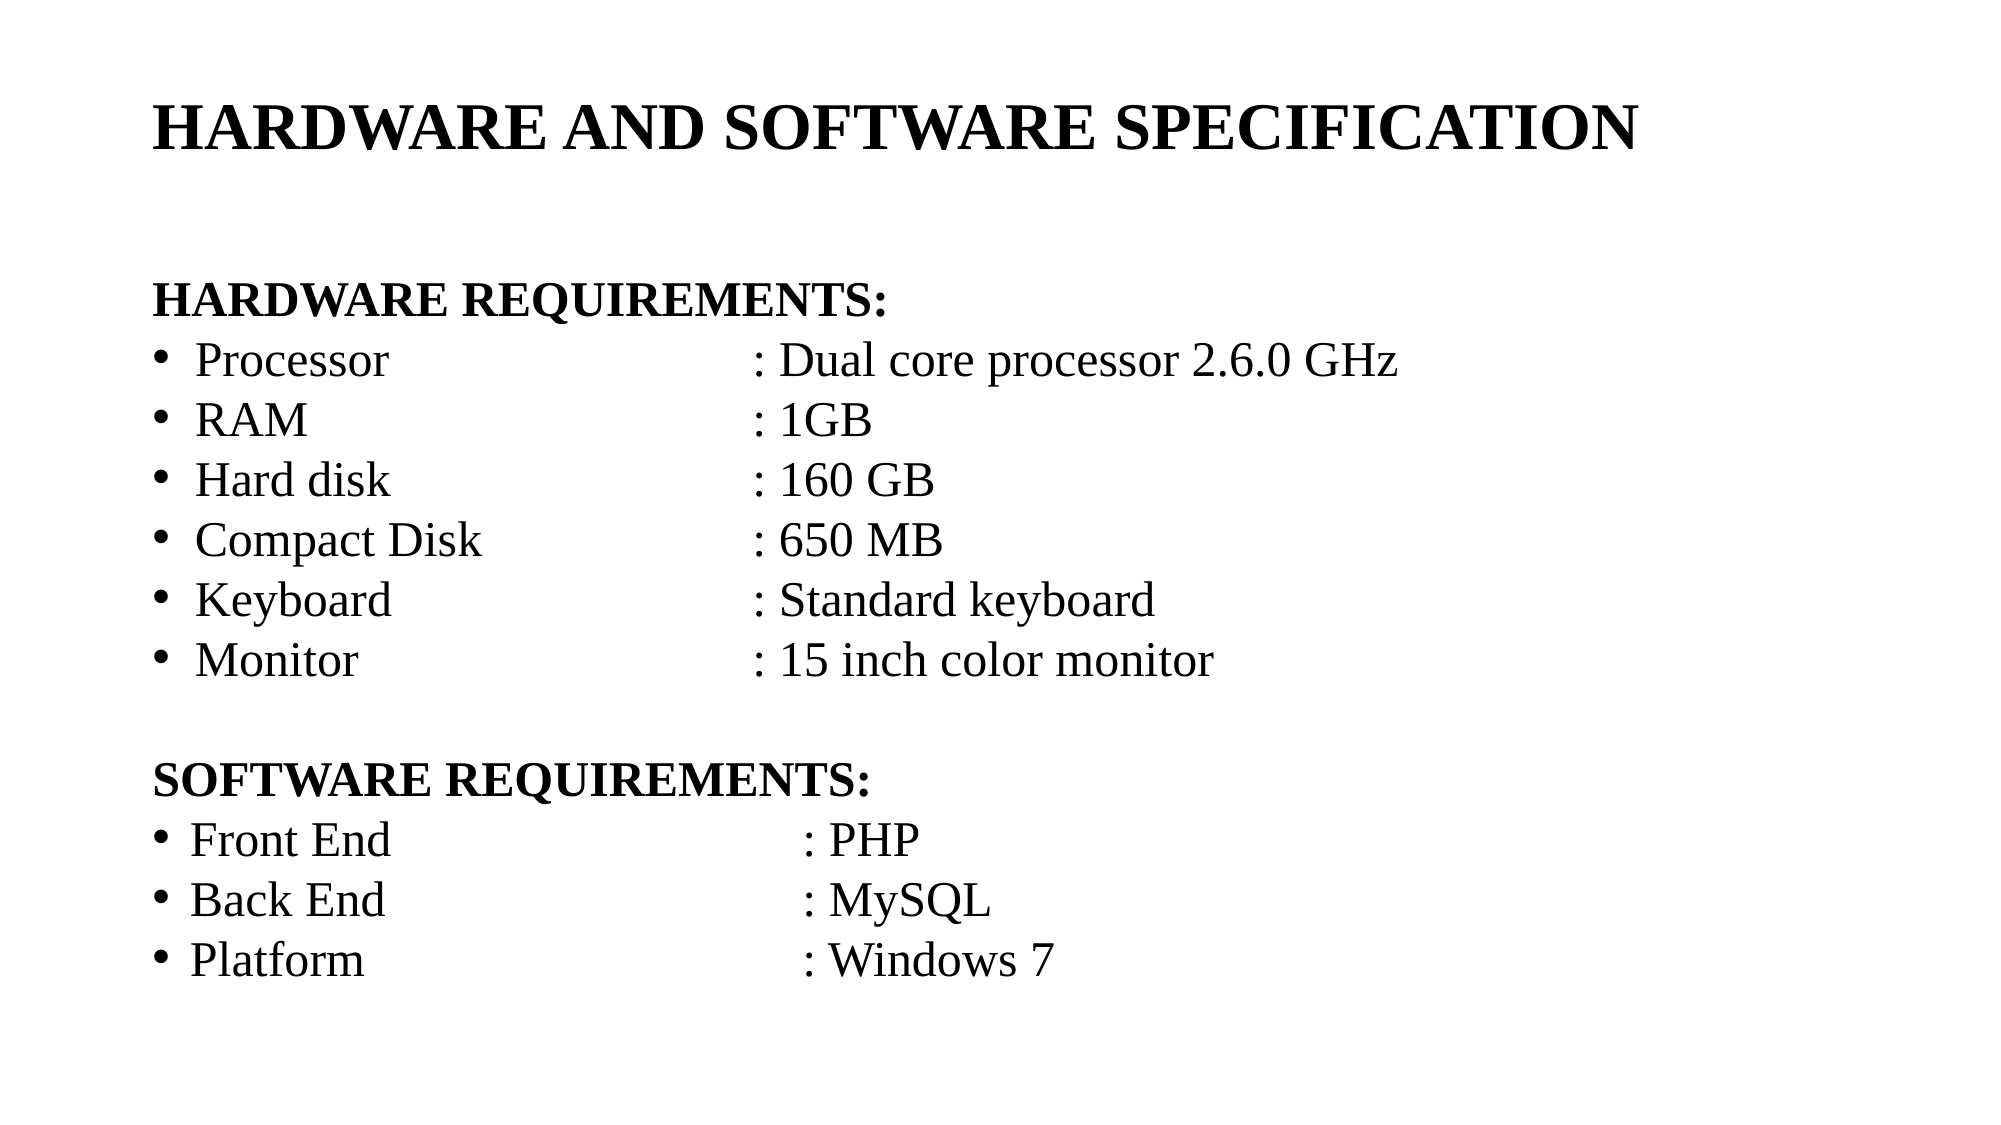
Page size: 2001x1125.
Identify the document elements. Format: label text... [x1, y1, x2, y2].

title HARDWARE AND SOFTWARE SPECIFICATION [137, 53, 1863, 203]
list HARDWARE REQUIREMENTS: Processor : Dual core processor 2.6.0 GHz RAM : 1GB Hard disk : 160 GB Compact Disk : 650 MB Keyboard : Standard keyboard Monitor : 15 inch color monitor SOFTWARE REQUIREMENTS: Front End : PHP Back End : MySQL Platform : Windows 7 [137, 259, 1863, 1125]
